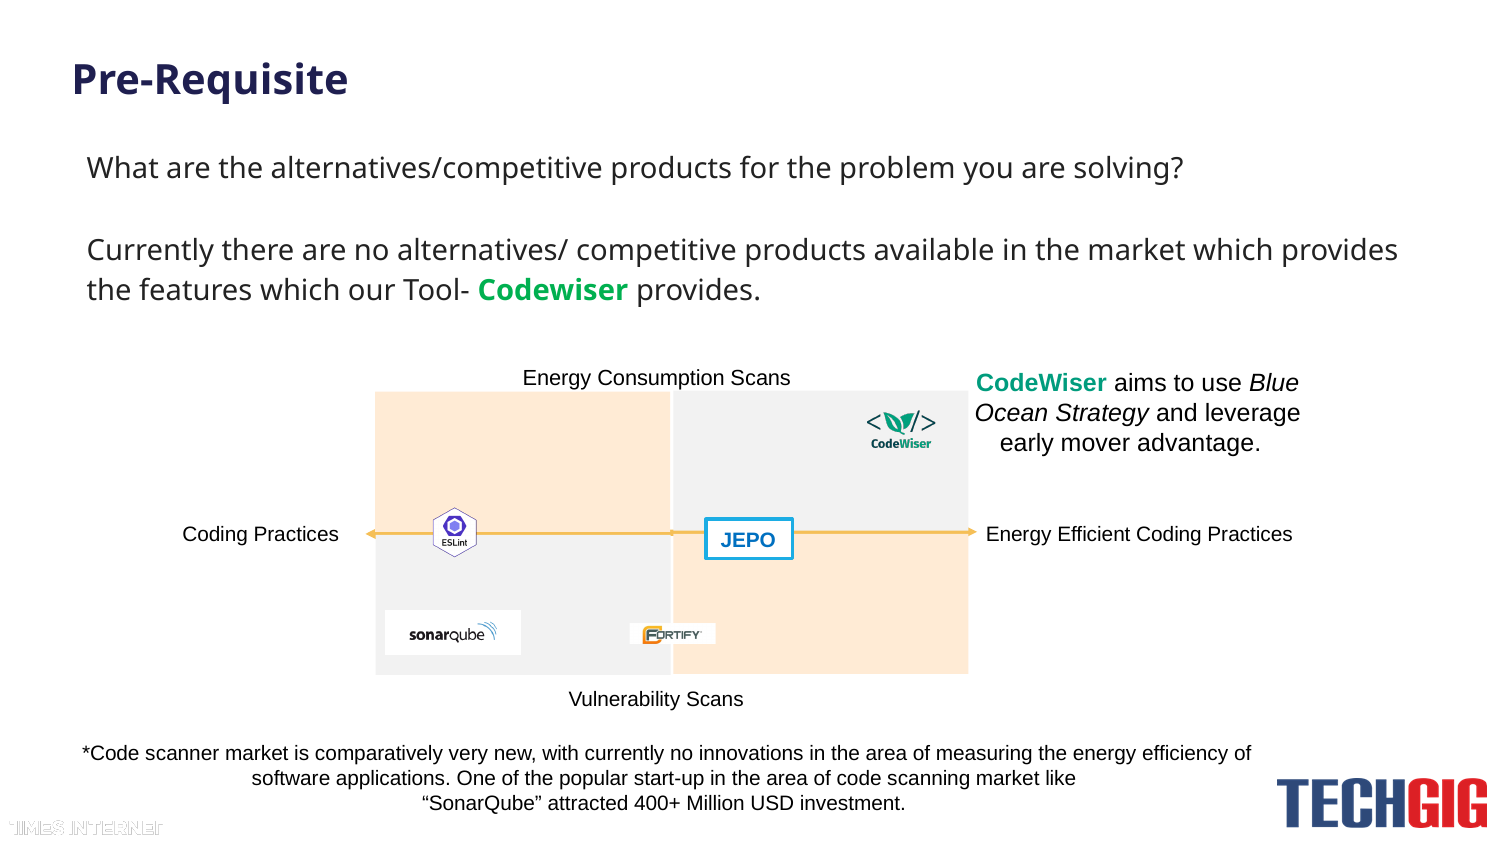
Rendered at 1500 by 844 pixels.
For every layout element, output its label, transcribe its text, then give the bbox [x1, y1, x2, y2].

title Pre-Requisite [56, 37, 1415, 133]
text_box Energy Consumption Scans [507, 355, 990, 397]
text_box Energy Efficient Coding Practices [982, 512, 1327, 553]
text_box Coding Practices [167, 512, 360, 553]
text_box *Code scanner market is comparatively very new, with currently no innovations in the area of measuring the energy efficiency of software applications. One of the popular start-up in the area of code scanning market like “SonarQube” attracted 400+ Million USD investment. [56, 732, 1278, 822]
text_box CodeWiser aims to use Blue Ocean Strategy and leverage early mover advantage. [981, 358, 1340, 464]
picture [8, 818, 164, 837]
text_box What are the alternatives/competitive products for the problem you are solving? Currently there are no alternatives/ competitive products available in the market which provides the features which our Tool- Codewiser provides. [71, 129, 1423, 762]
text_box Vulnerability Scans [553, 684, 787, 718]
picture [1277, 777, 1488, 828]
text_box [365, 390, 978, 676]
